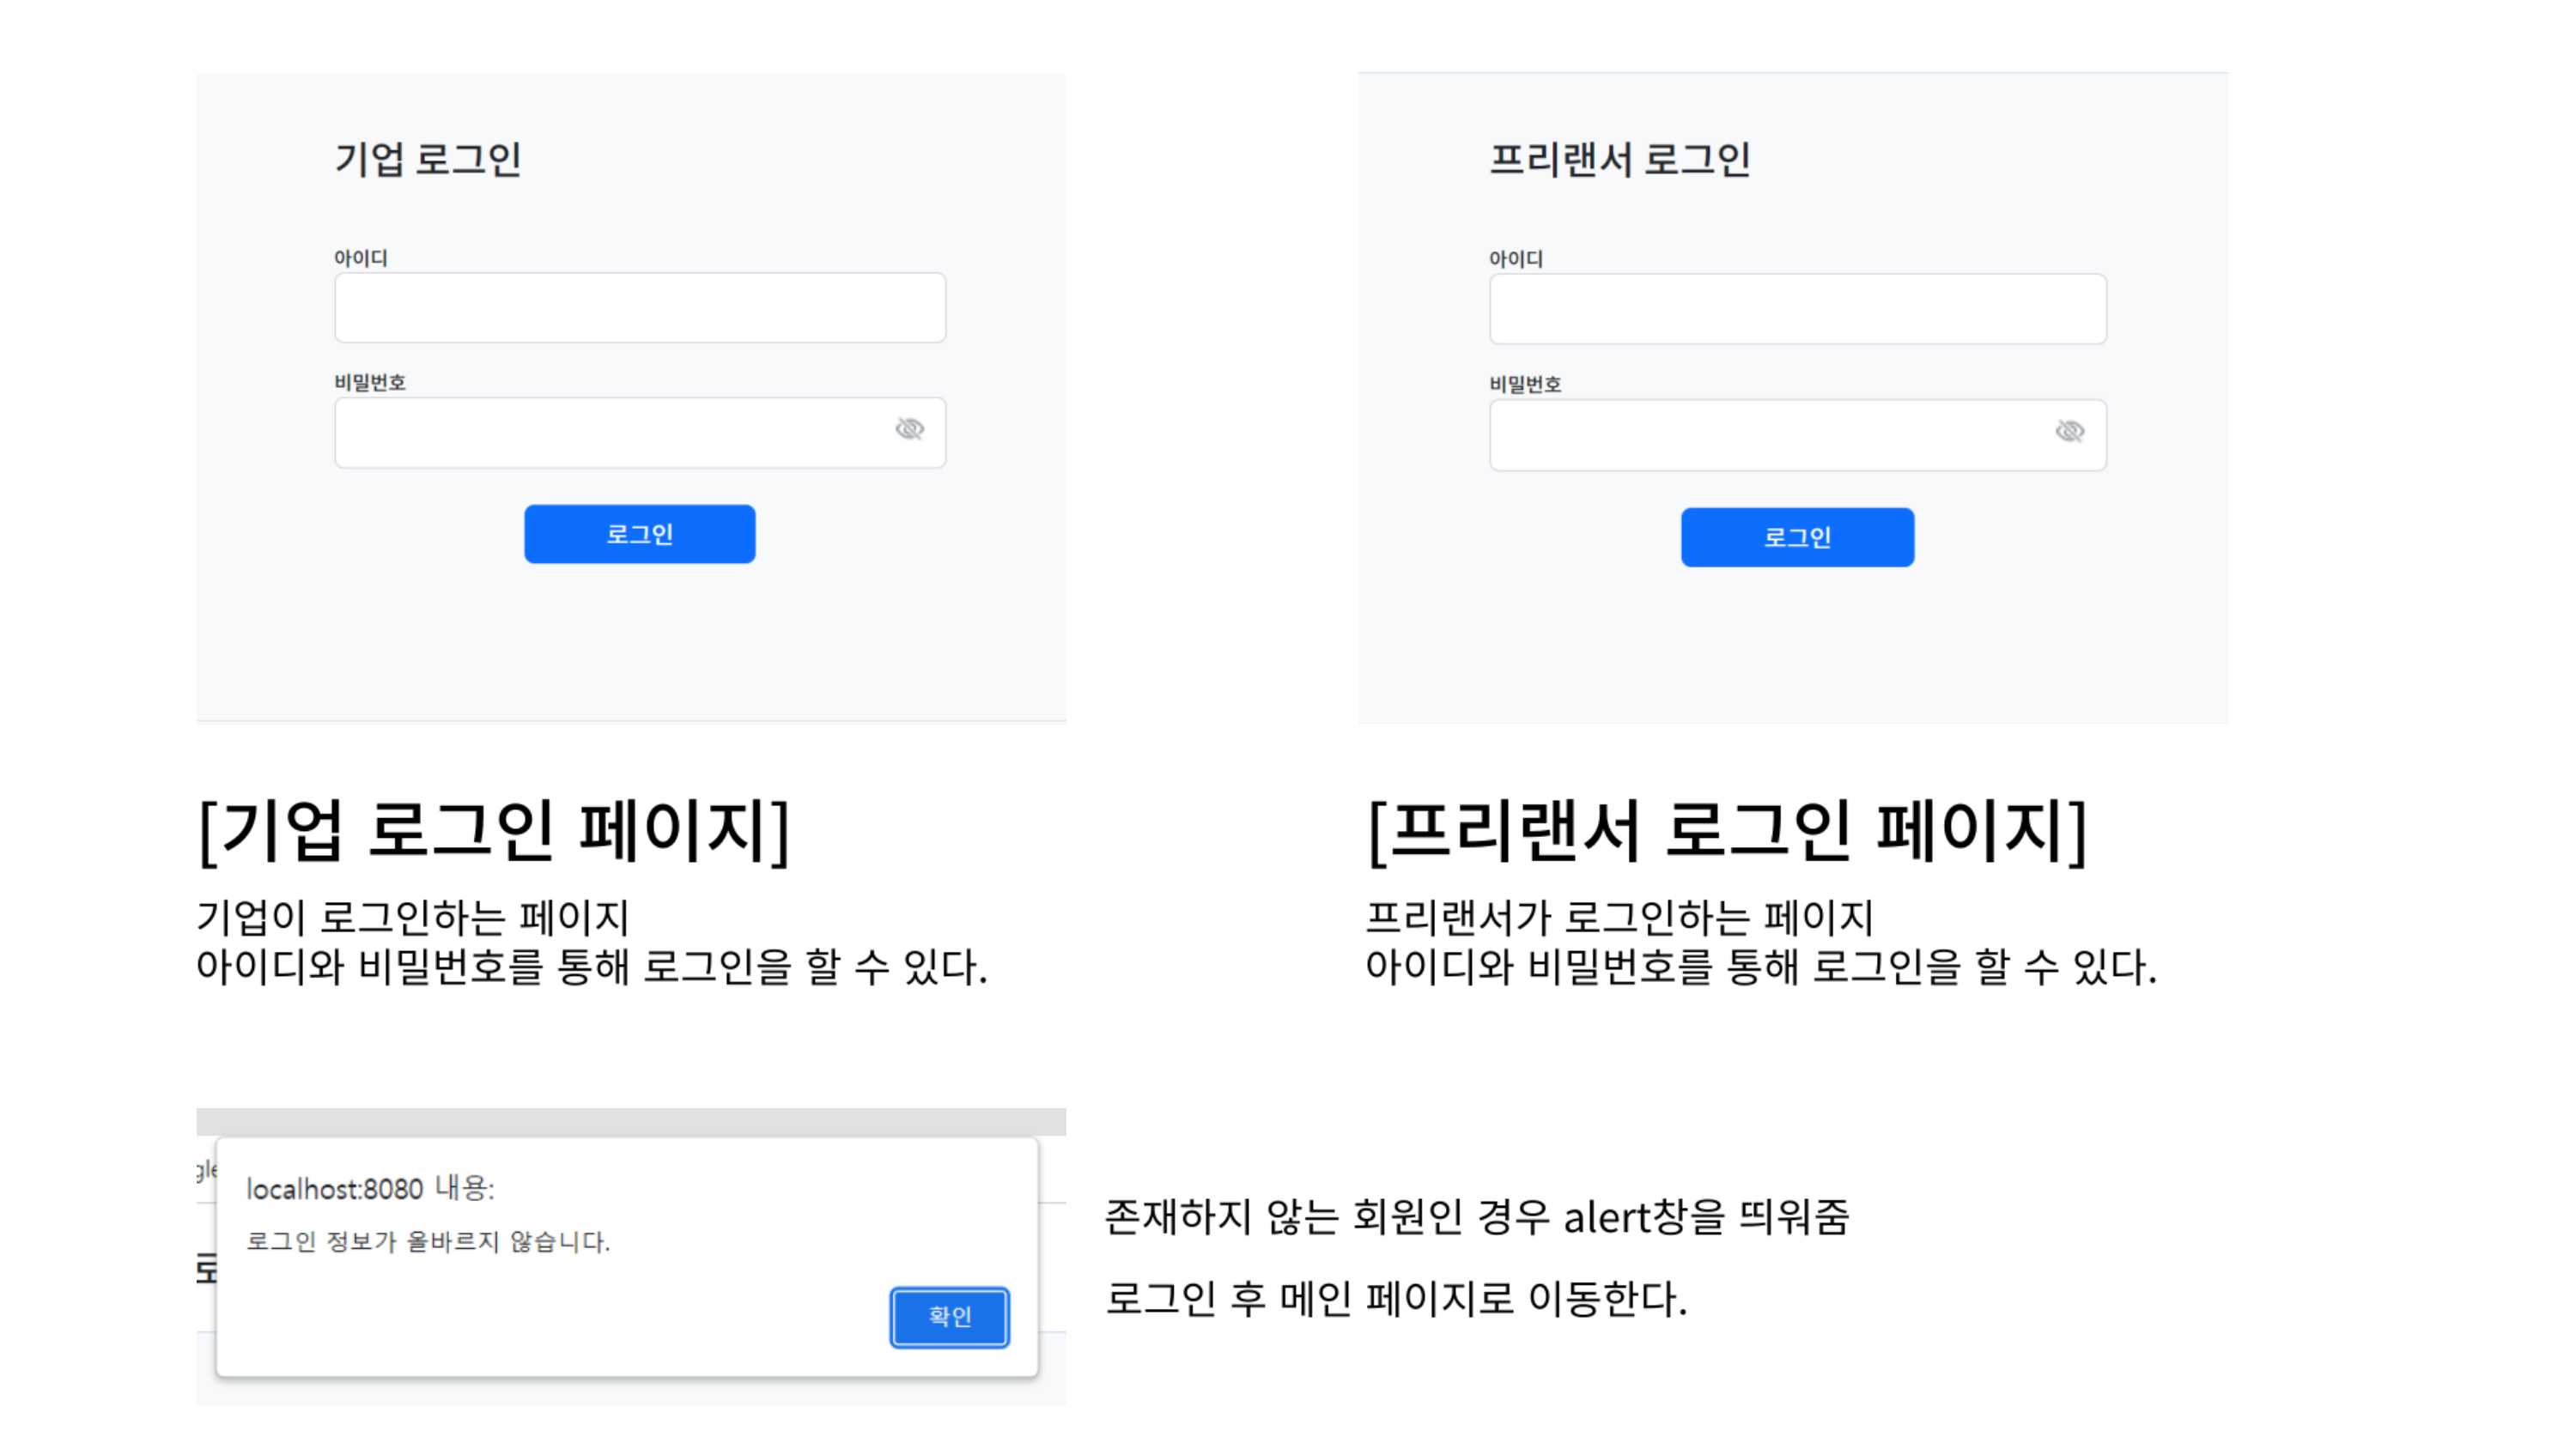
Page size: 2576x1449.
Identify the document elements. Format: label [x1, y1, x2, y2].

text_box [197, 1107, 1067, 1405]
picture [1098, 1263, 1707, 1345]
picture [184, 768, 1007, 1016]
picture [1354, 768, 2177, 1016]
picture [1097, 1180, 1870, 1255]
text_box [1358, 72, 2228, 724]
text_box [197, 74, 1067, 724]
